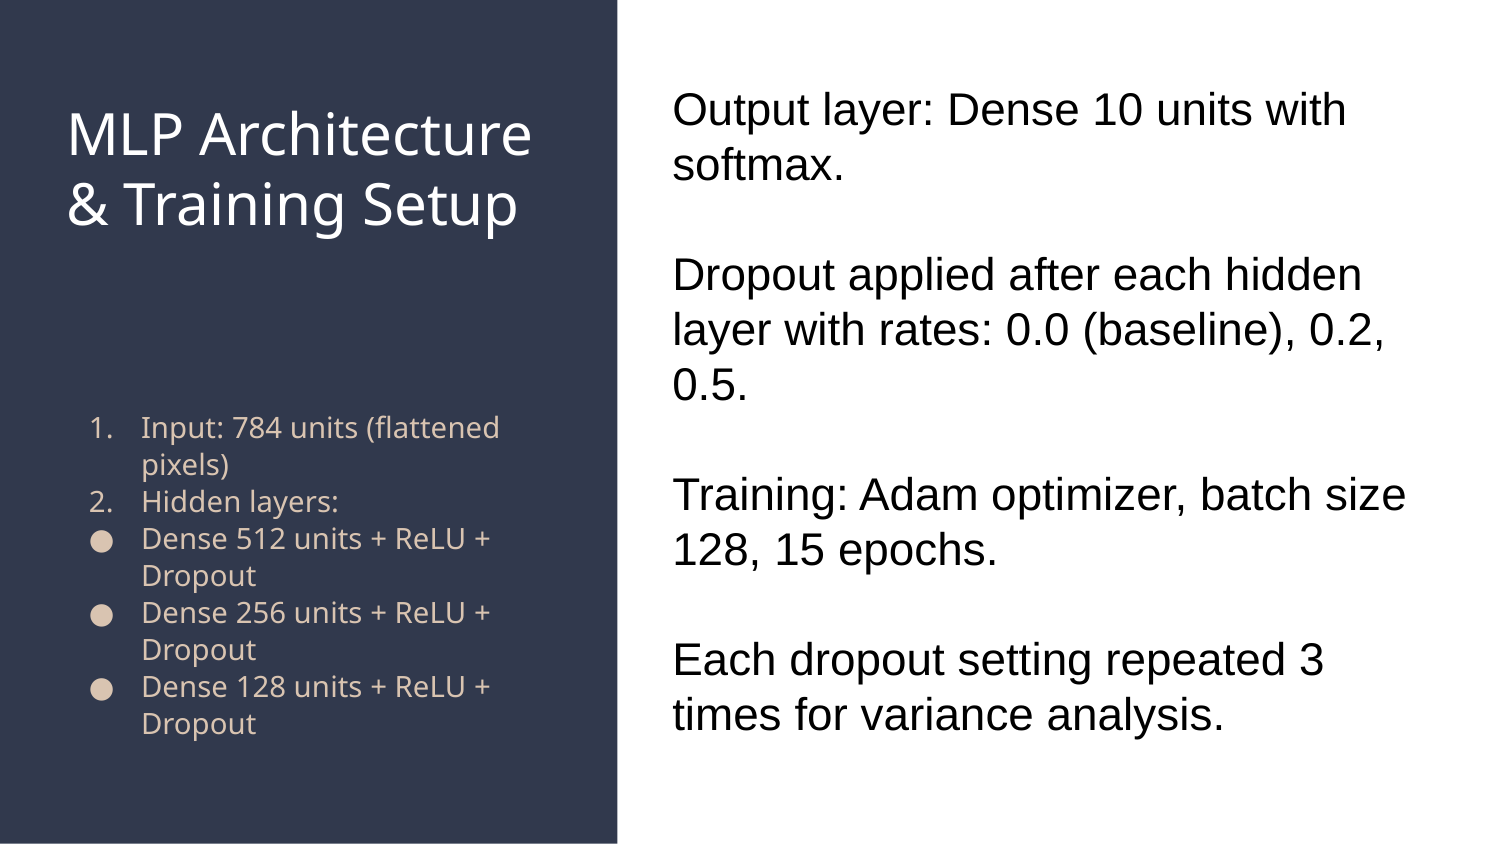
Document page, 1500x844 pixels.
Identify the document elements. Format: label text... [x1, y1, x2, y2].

text_box Output layer: Dense 10 units with softmax. Dropout applied after each hidden layer with rates: 0.0 (baseline), 0.2, 0.5. Training: Adam optimizer, batch size 128, 15 epochs. Each dropout setting repeated 3 times for variance analysis. [657, 64, 1456, 755]
title MLP Architecture & Training Setup [51, 82, 565, 383]
list Input: 784 units (flattened pixels) Hidden layers: Dense 512 units + ReLU + Dropout Dense 256 units + ReLU + Dropout Dense 128 units + ReLU + Dropout [51, 392, 565, 770]
